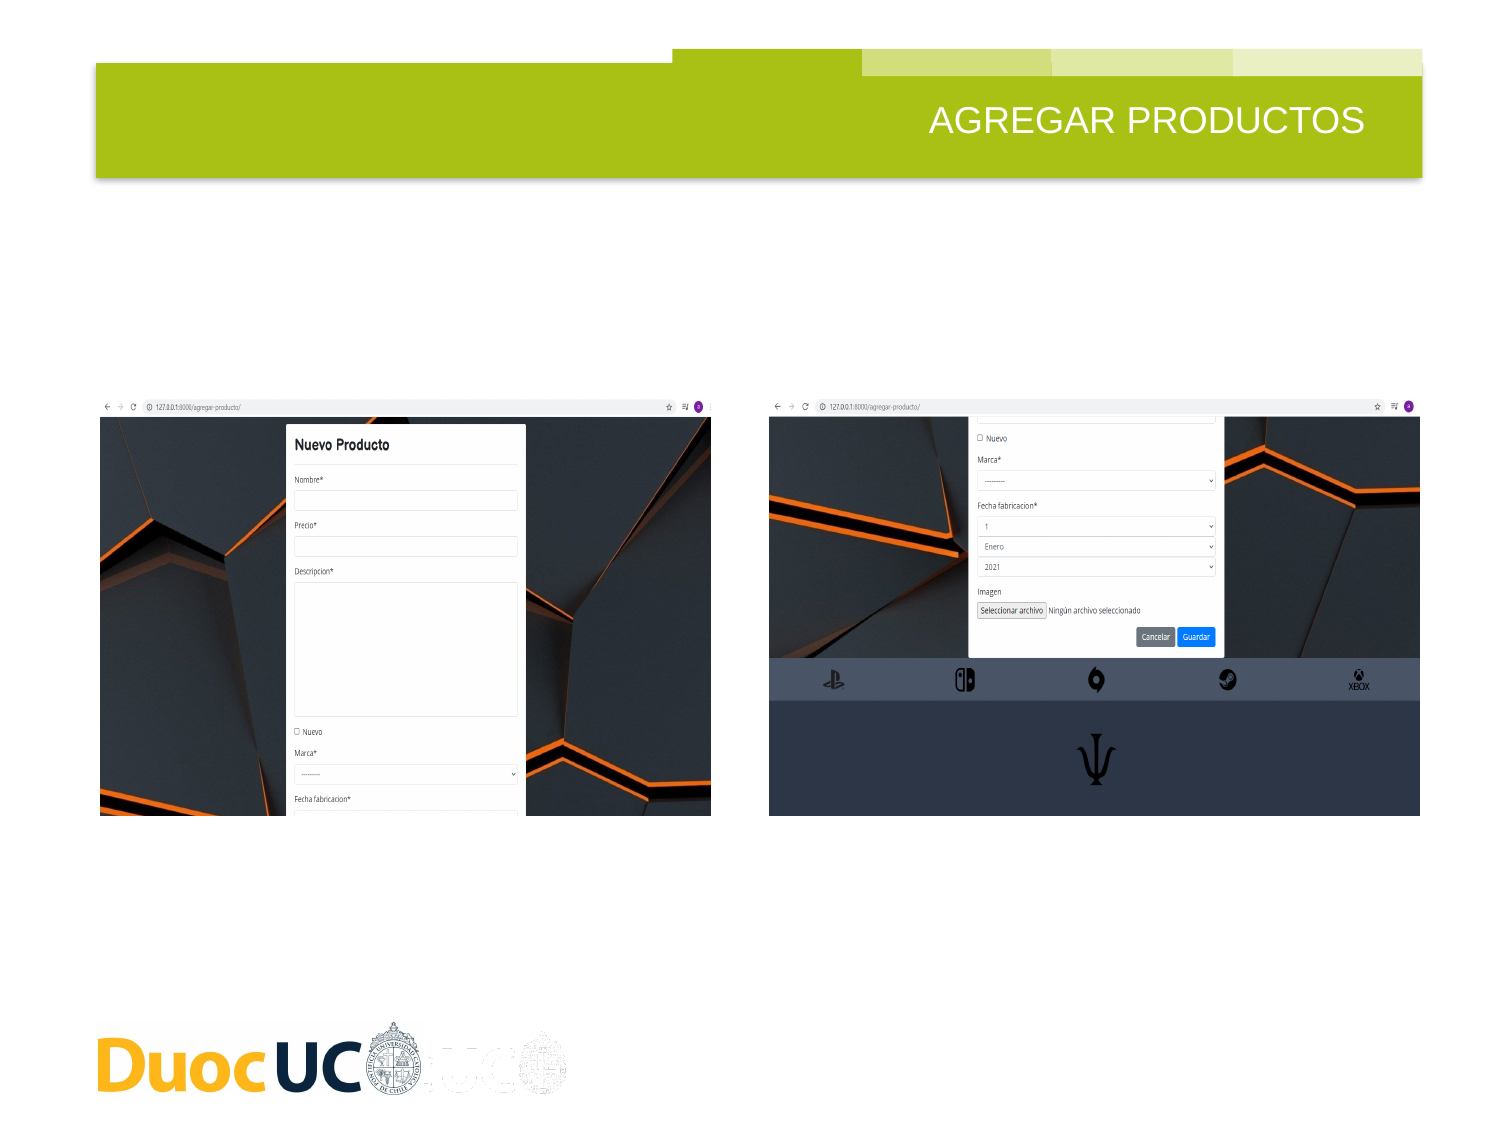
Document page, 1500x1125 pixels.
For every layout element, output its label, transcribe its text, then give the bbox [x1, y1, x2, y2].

text_box AGREGAR PRODUCTOS [847, 88, 1381, 149]
picture [99, 399, 711, 816]
picture [768, 399, 1420, 816]
picture [96, 1021, 566, 1095]
